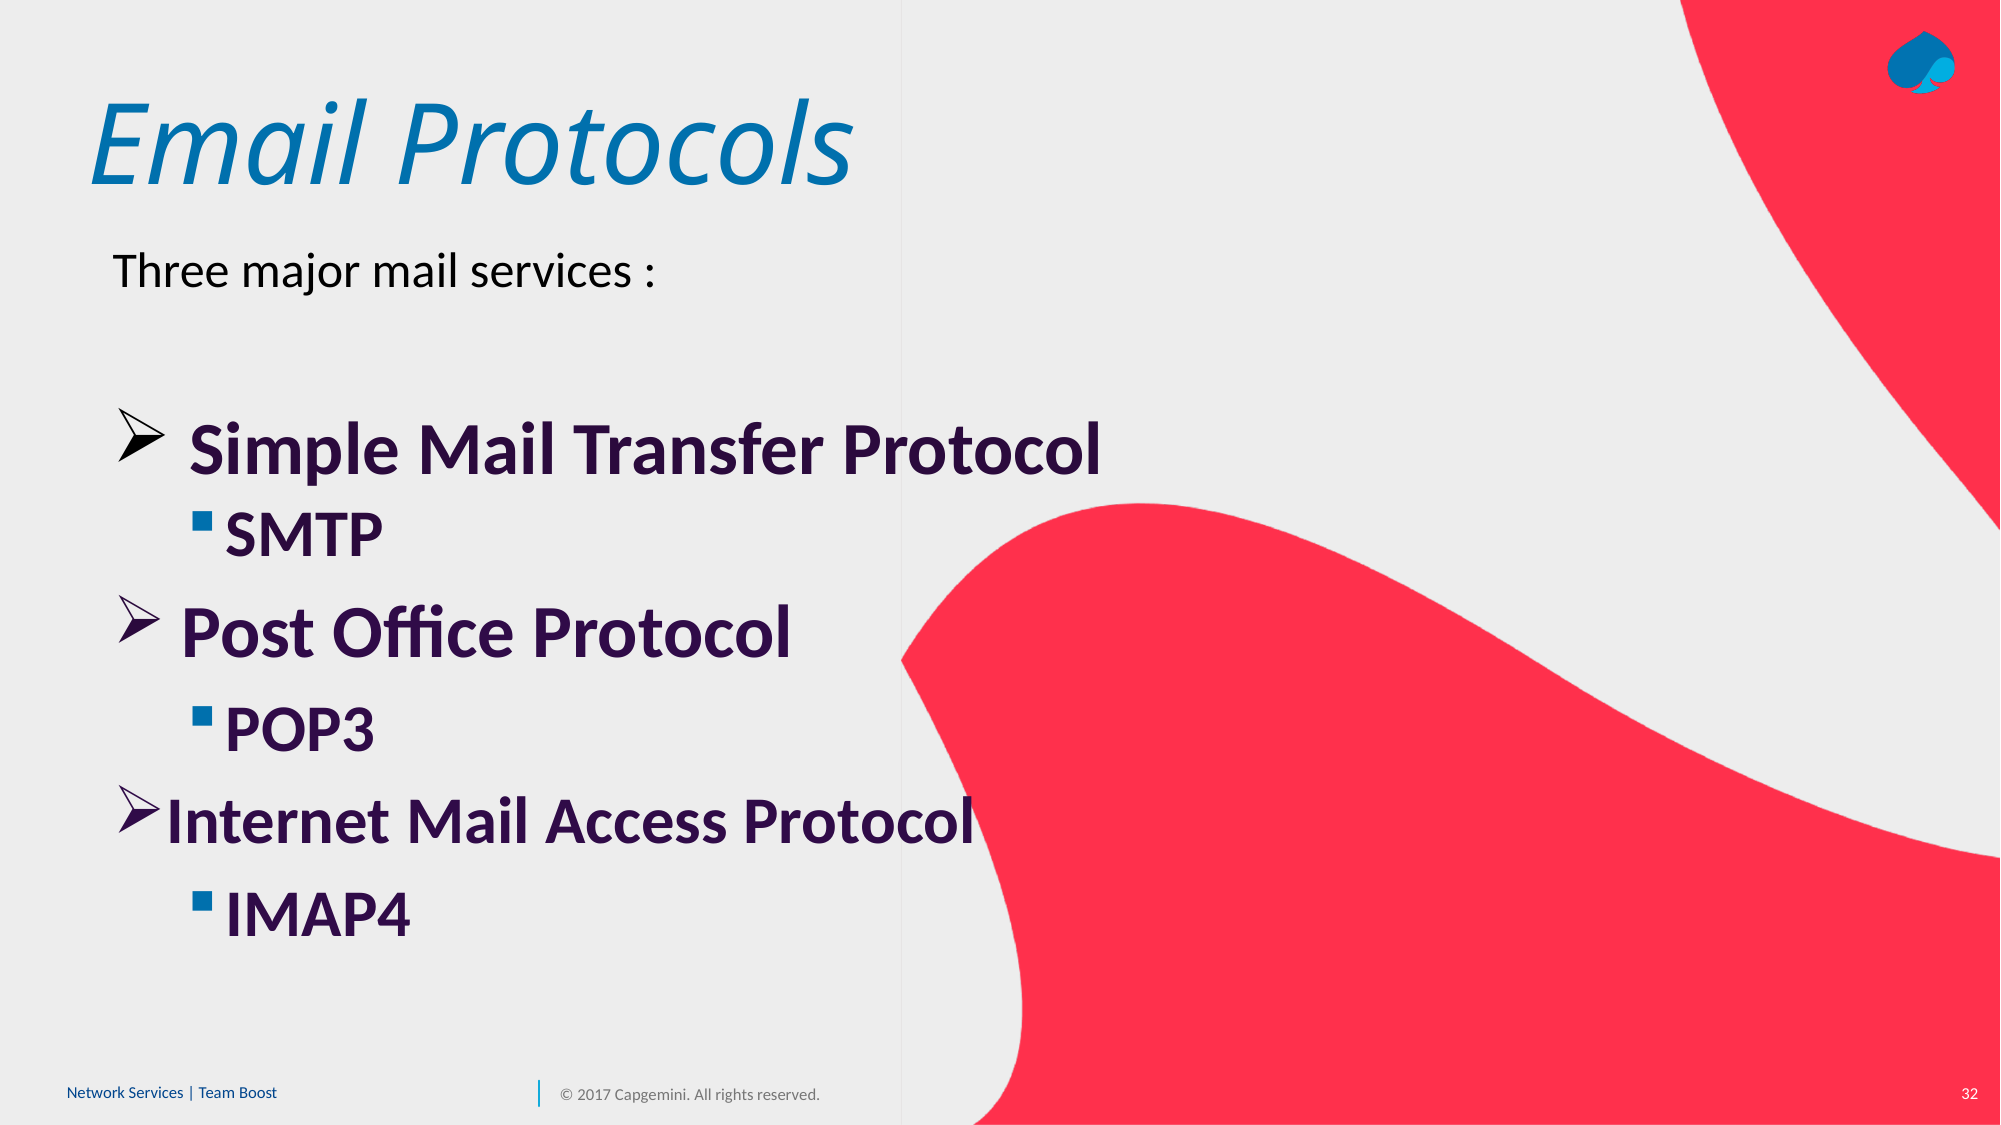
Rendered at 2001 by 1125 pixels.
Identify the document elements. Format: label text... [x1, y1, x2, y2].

title Email Protocols [87, 87, 1706, 230]
list Three major mail services : Simple Mail Transfer Protocol SMTP Post Office Protocol POP3 Internet Mail Access Protocol IMAP4 [112, 299, 1400, 888]
picture [902, 0, 2000, 1124]
